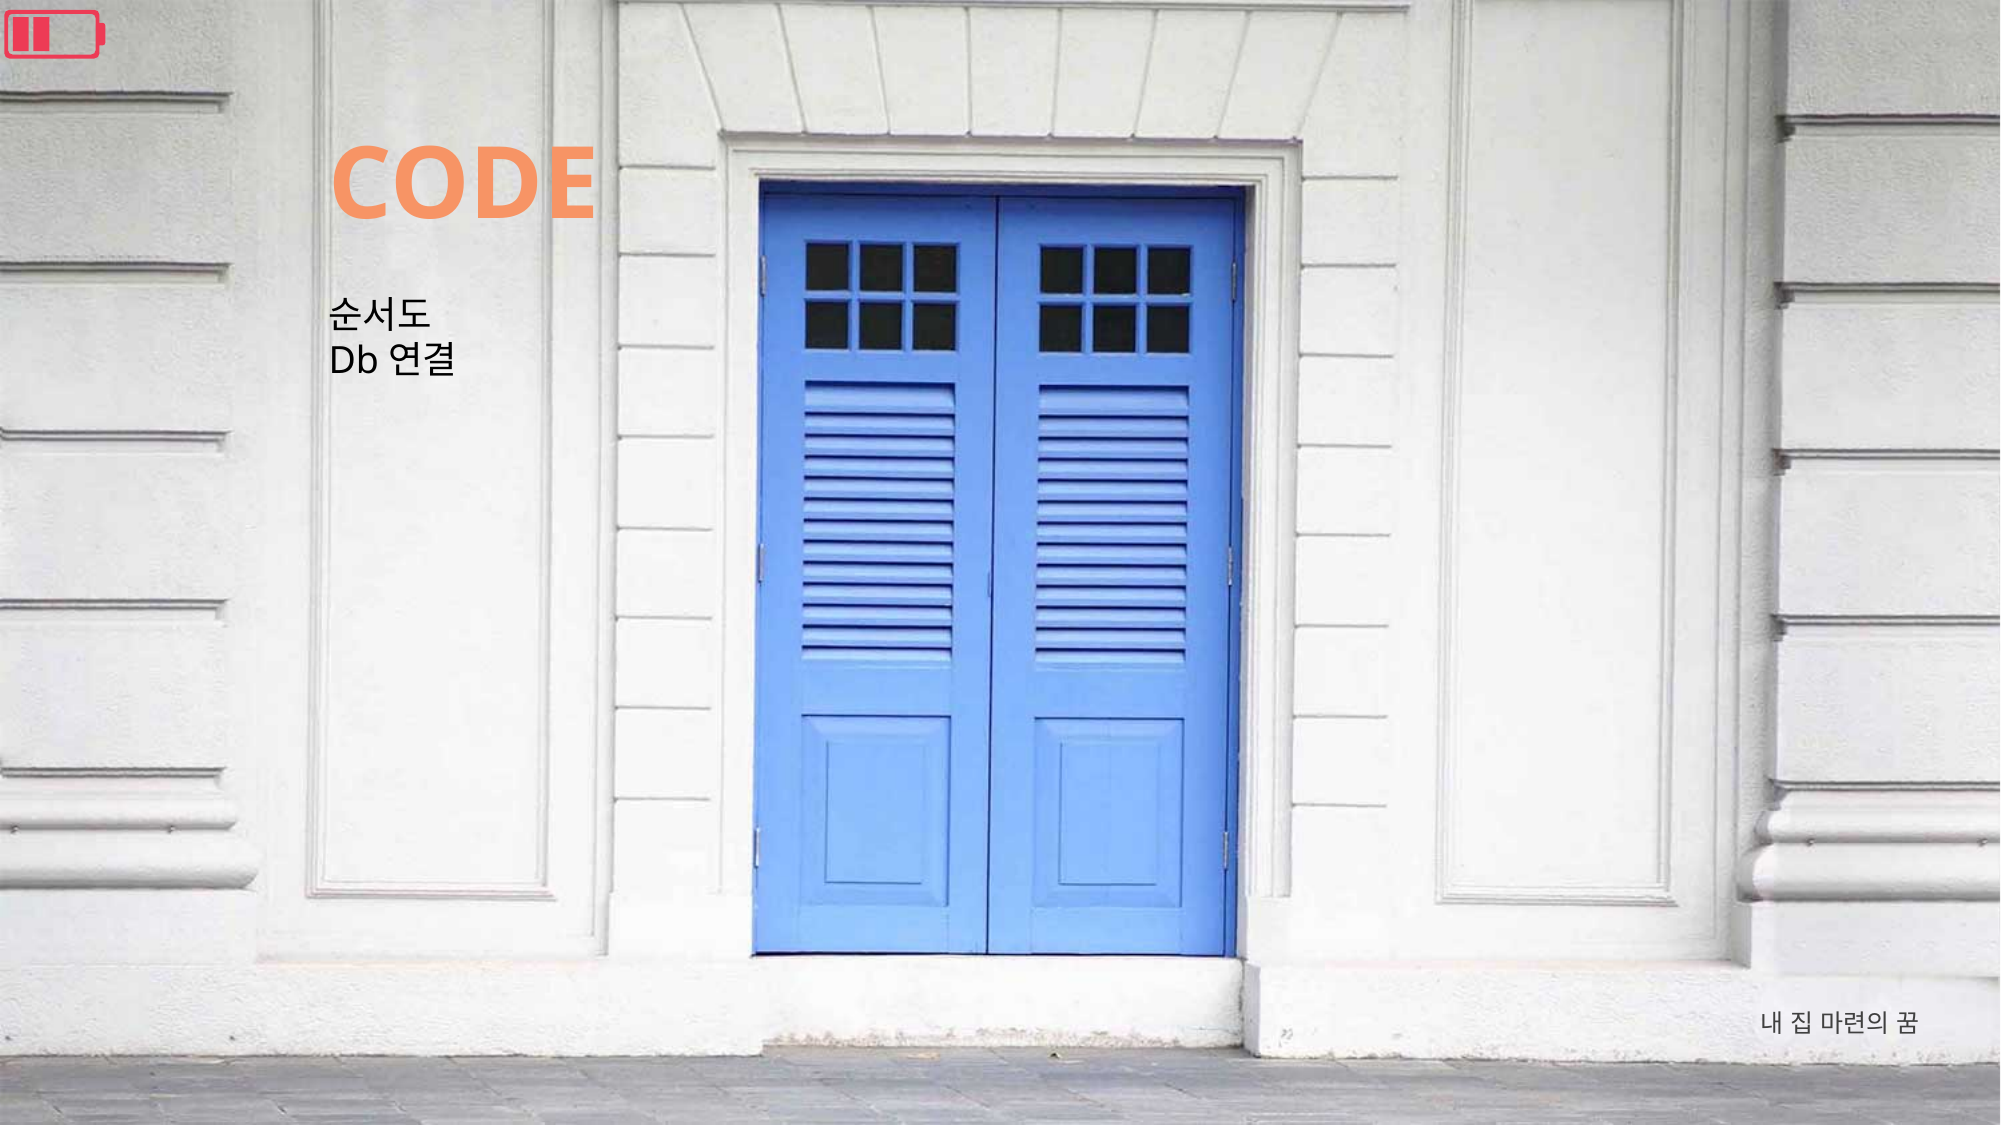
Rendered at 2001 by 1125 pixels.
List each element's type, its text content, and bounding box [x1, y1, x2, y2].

text_box [3, 8, 107, 60]
text_box 순서도 Db연결 [313, 283, 894, 389]
text_box 내 집 마련의 꿈 [1435, 1000, 1941, 1045]
text_box CODE [313, 110, 937, 246]
picture [0, 0, 2001, 1125]
